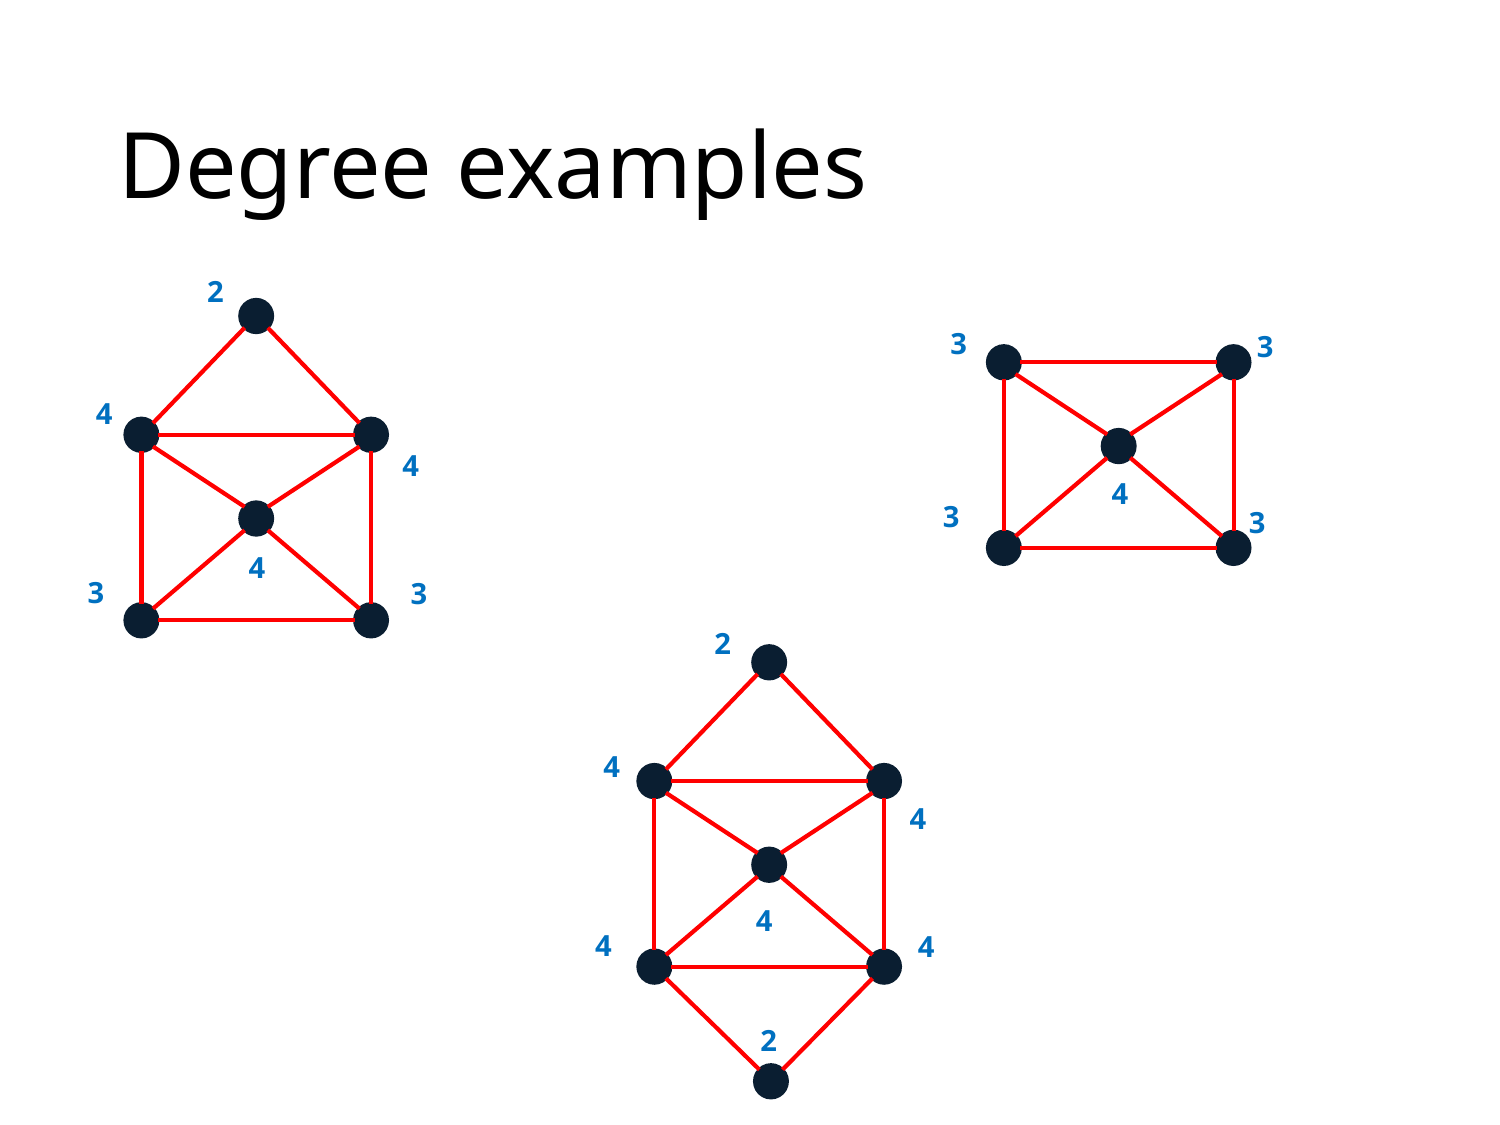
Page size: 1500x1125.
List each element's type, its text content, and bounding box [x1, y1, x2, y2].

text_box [986, 549, 1251, 565]
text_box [72, 264, 447, 620]
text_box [927, 317, 1293, 549]
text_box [579, 618, 954, 1067]
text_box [124, 620, 388, 638]
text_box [637, 1067, 901, 1099]
title Degree examples [103, 59, 1397, 278]
